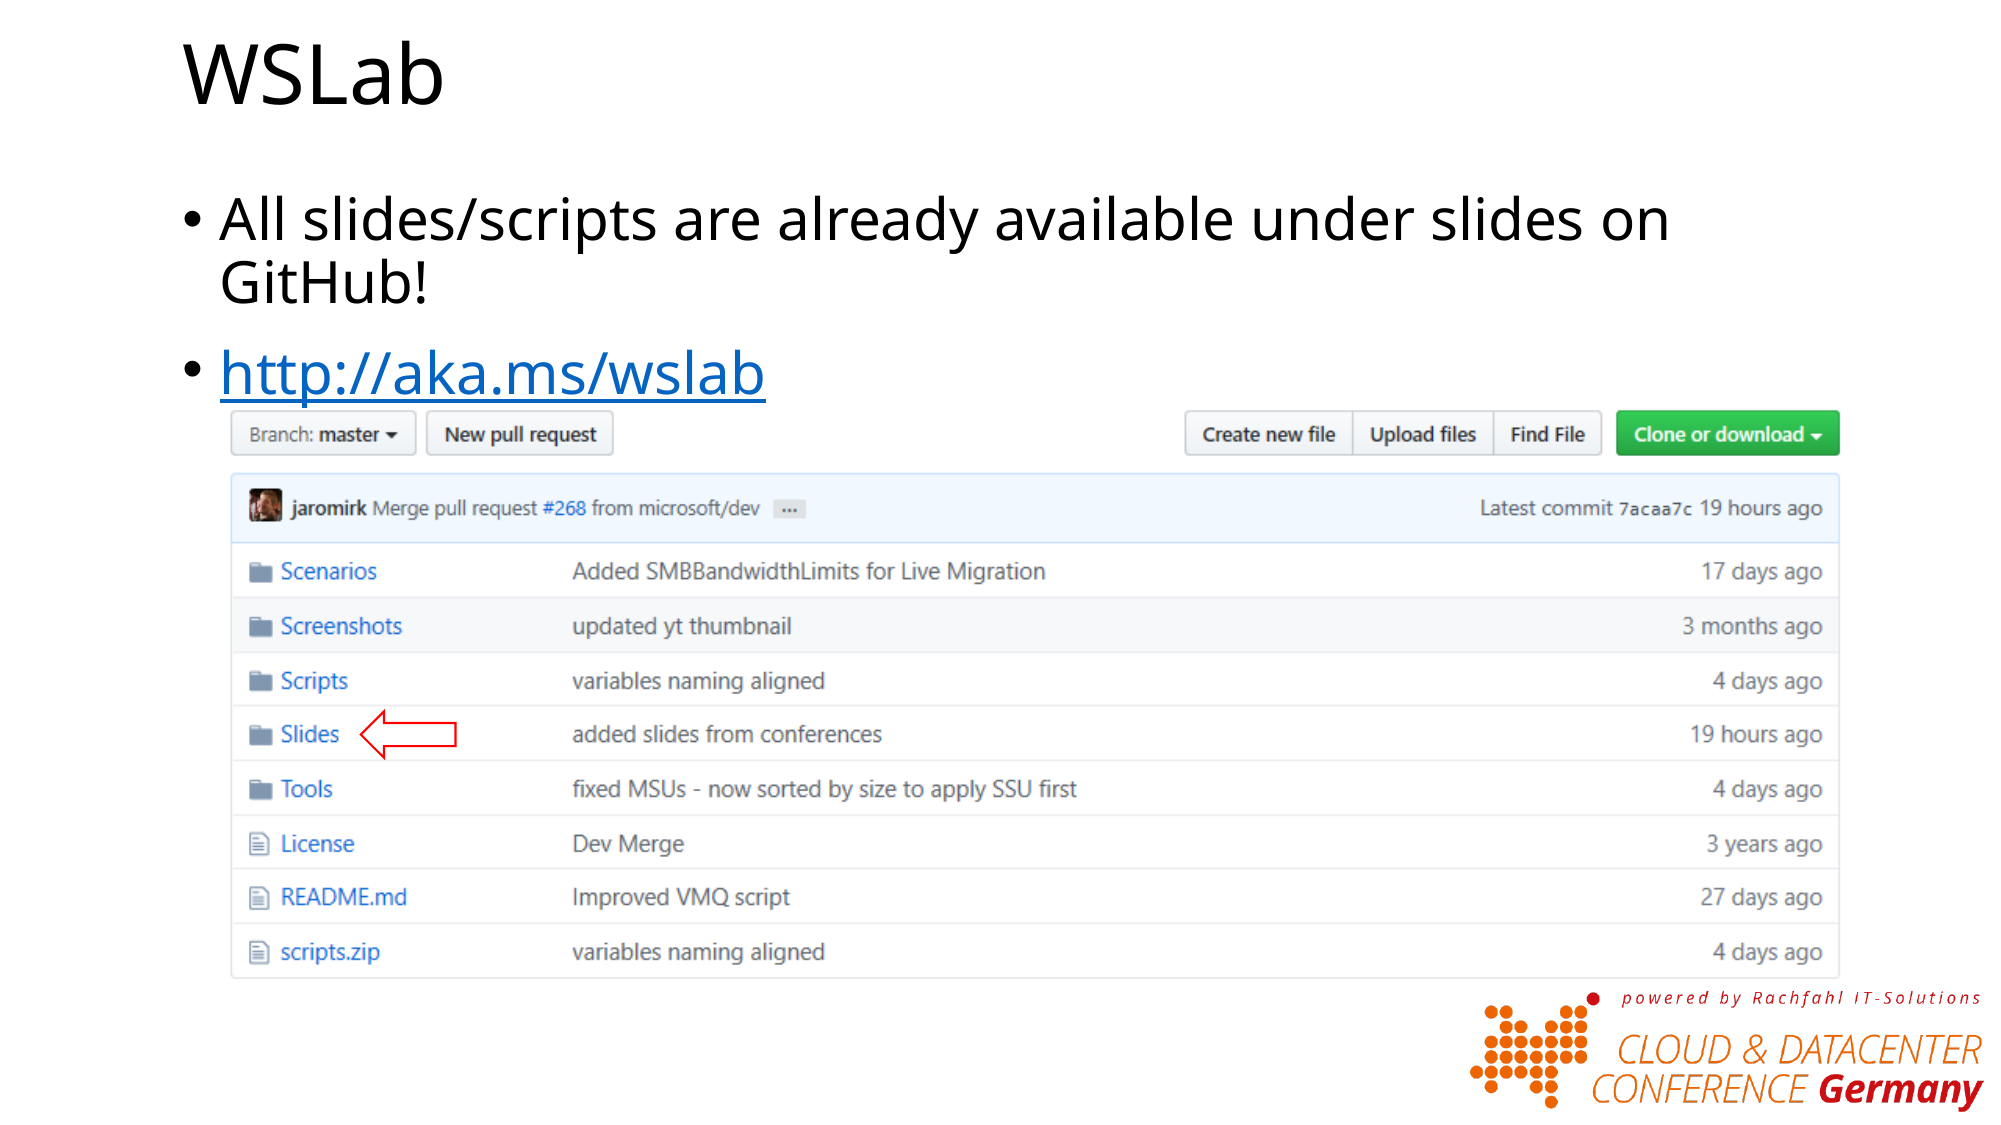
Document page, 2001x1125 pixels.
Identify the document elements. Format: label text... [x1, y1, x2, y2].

title WSLab [167, 0, 1893, 155]
picture [212, 398, 2001, 1125]
list All slides/scripts are already available under slides on GitHub! http://aka.ms/wslab [167, 182, 1893, 973]
